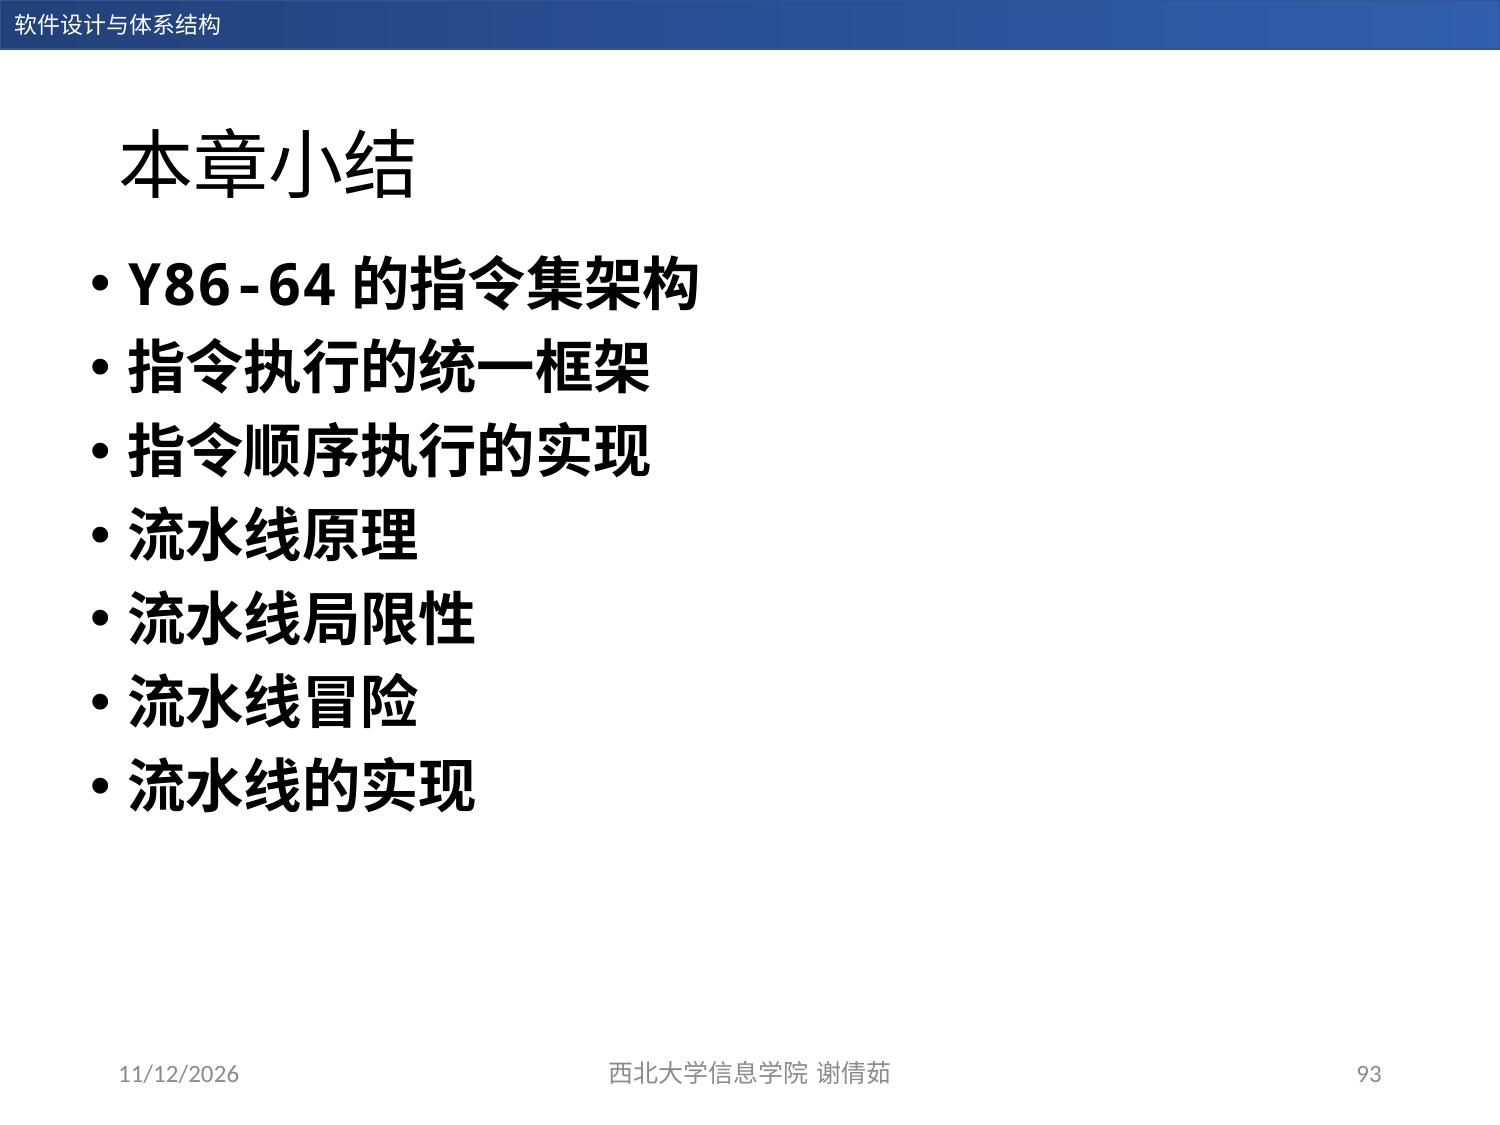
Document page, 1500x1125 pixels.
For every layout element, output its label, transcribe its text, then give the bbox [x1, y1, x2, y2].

slide_number 93 [1059, 1042, 1397, 1103]
list Y86-64的指令集架构 指令执行的统一框架 指令顺序执行的实现 流水线原理 流水线局限性 流水线冒险 流水线的实现 [75, 247, 1425, 990]
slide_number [103, 1042, 441, 1103]
title 本章小结 [103, 59, 1397, 247]
footer 西北大学信息学院 谢倩茹 [496, 1042, 1004, 1103]
